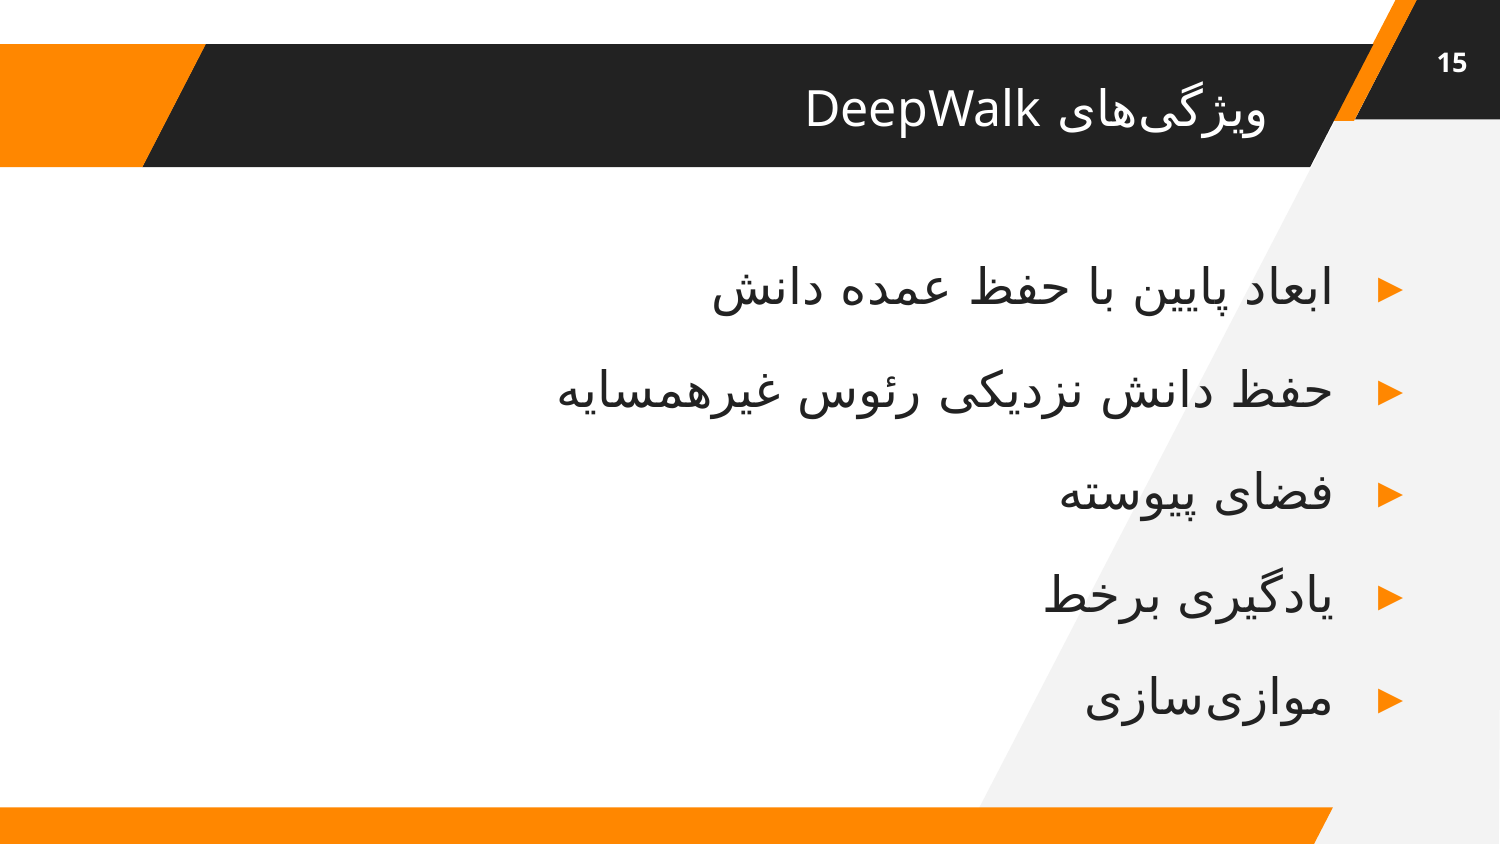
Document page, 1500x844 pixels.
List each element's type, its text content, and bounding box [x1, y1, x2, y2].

title ویژگی‌های DeepWalk [181, 45, 1285, 169]
slide_number 15 [1403, 4, 1500, 125]
list ابعاد پایین با حفظ عمده دانش حفظ دانش نزدیکی رئوس غیرهمسایه فضای پیوسته یادگیری برخط موازی‌سازی [181, 209, 1425, 808]
